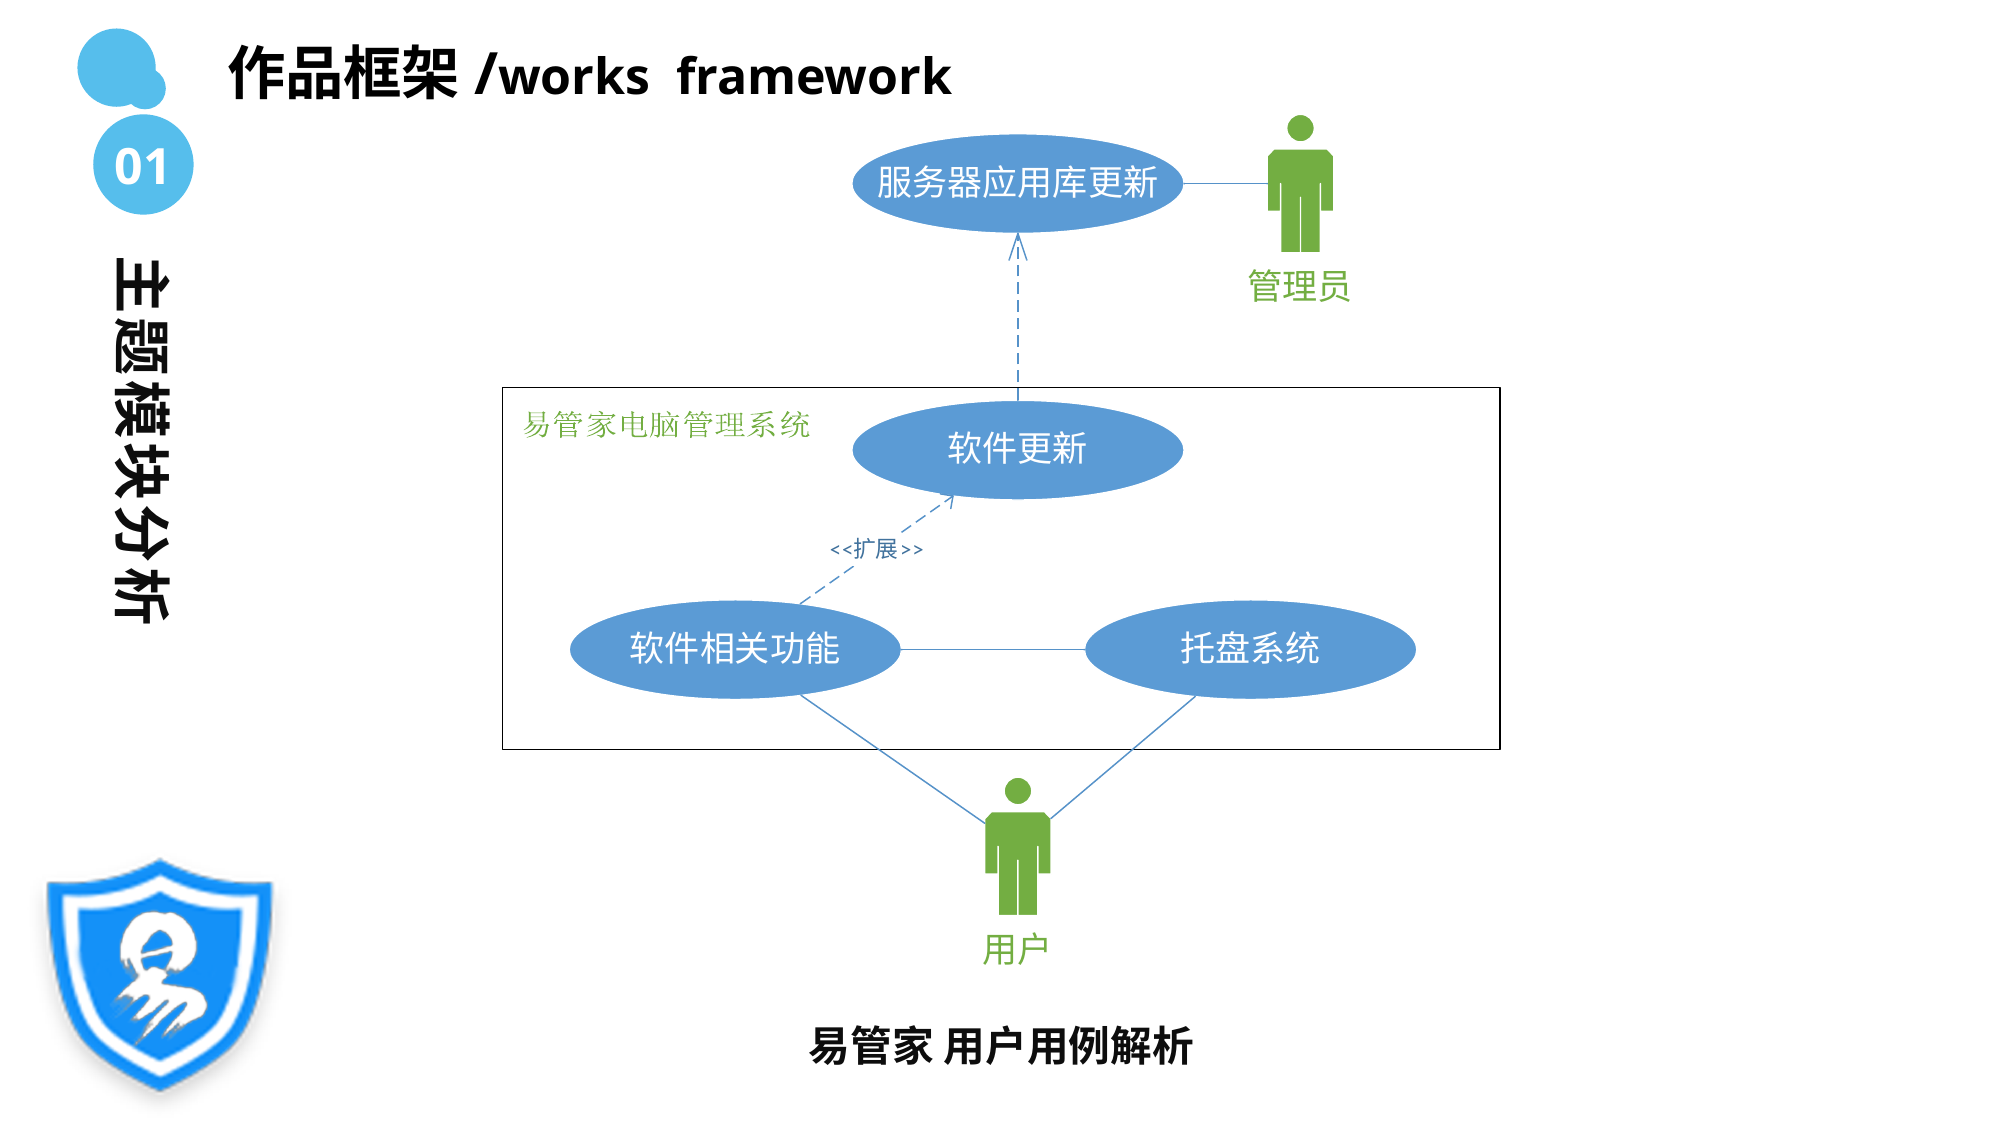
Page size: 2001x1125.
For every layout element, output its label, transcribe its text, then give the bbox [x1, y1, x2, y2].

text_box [77, 28, 166, 110]
picture [497, 109, 1503, 988]
picture [14, 834, 303, 1123]
text_box 易管家 用户用例解析 [644, 987, 2000, 1078]
text_box 作品框架/works framework [212, 28, 1160, 174]
text_box 主题模块分析 [74, 255, 213, 704]
text_box 01 [92, 113, 195, 216]
